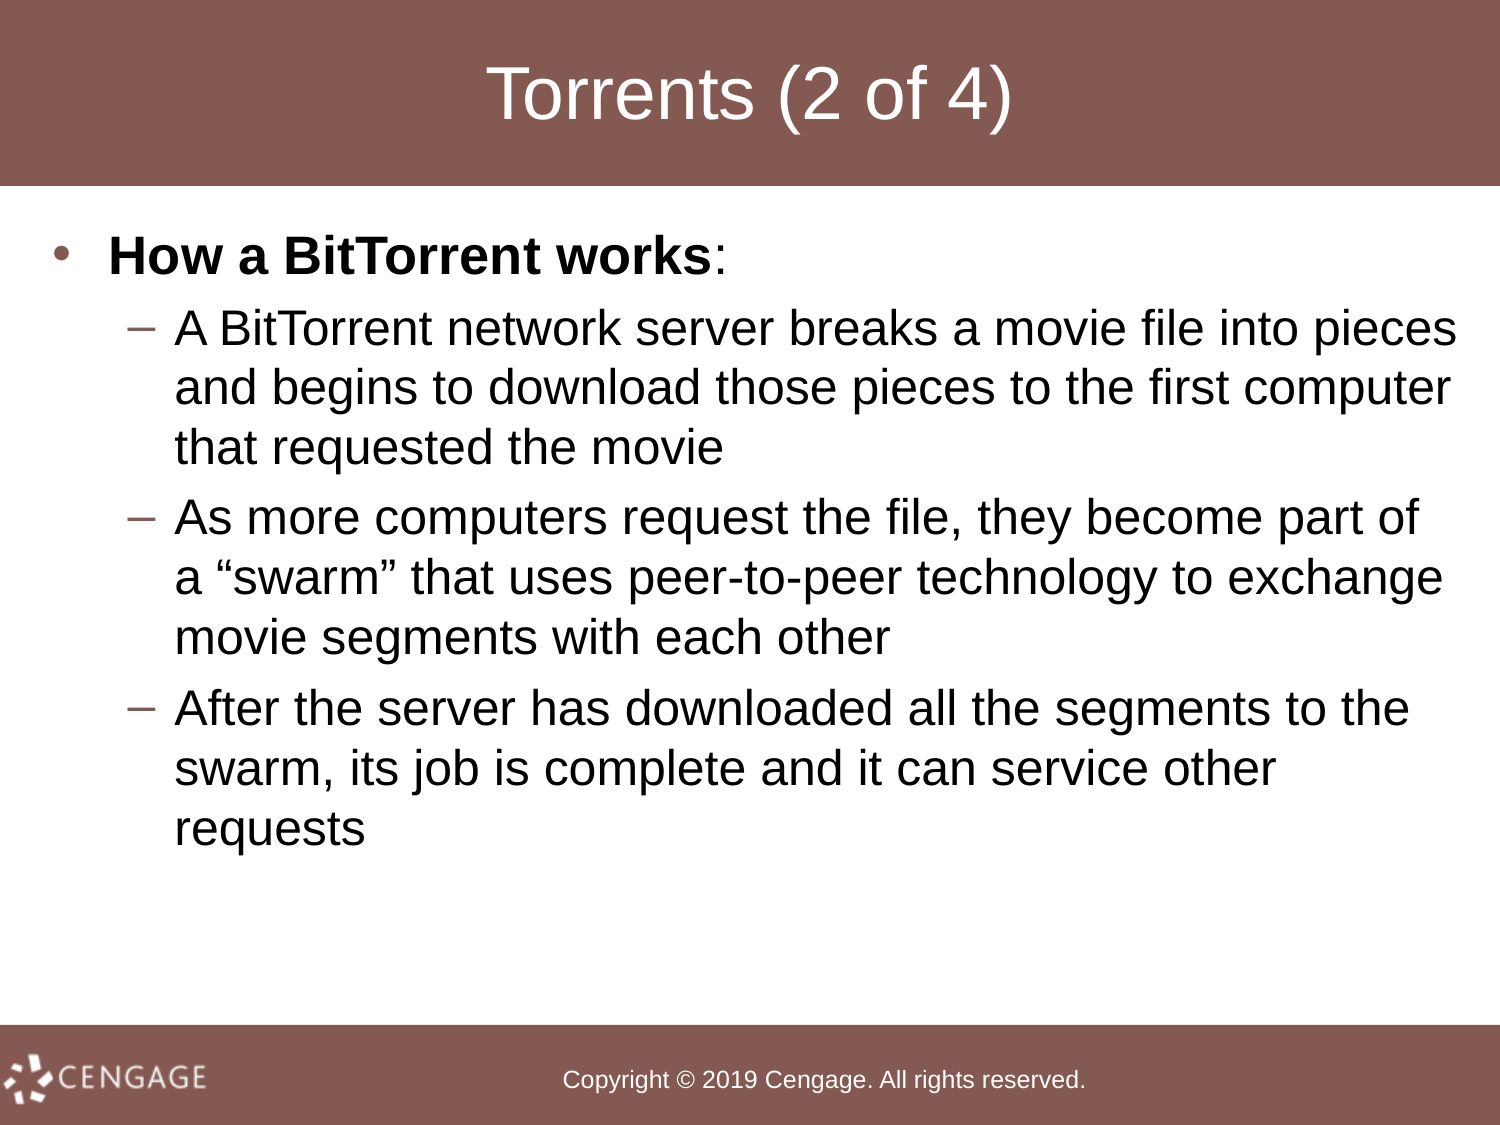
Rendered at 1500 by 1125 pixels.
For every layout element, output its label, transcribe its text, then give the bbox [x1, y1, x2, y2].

picture [0, 1051, 211, 1106]
title Torrents (2 of 4) [75, 4, 1425, 175]
list How a BitTorrent works: A BitTorrent network server breaks a movie file into pieces and begins to download those pieces to the first computer that requested the movie As more computers request the file, they become part of a “swarm” that uses peer-to-peer technology to exchange movie segments with each other After the server has downloaded all the segments to the swarm, its job is complete and it can service other requests [37, 212, 1475, 1005]
